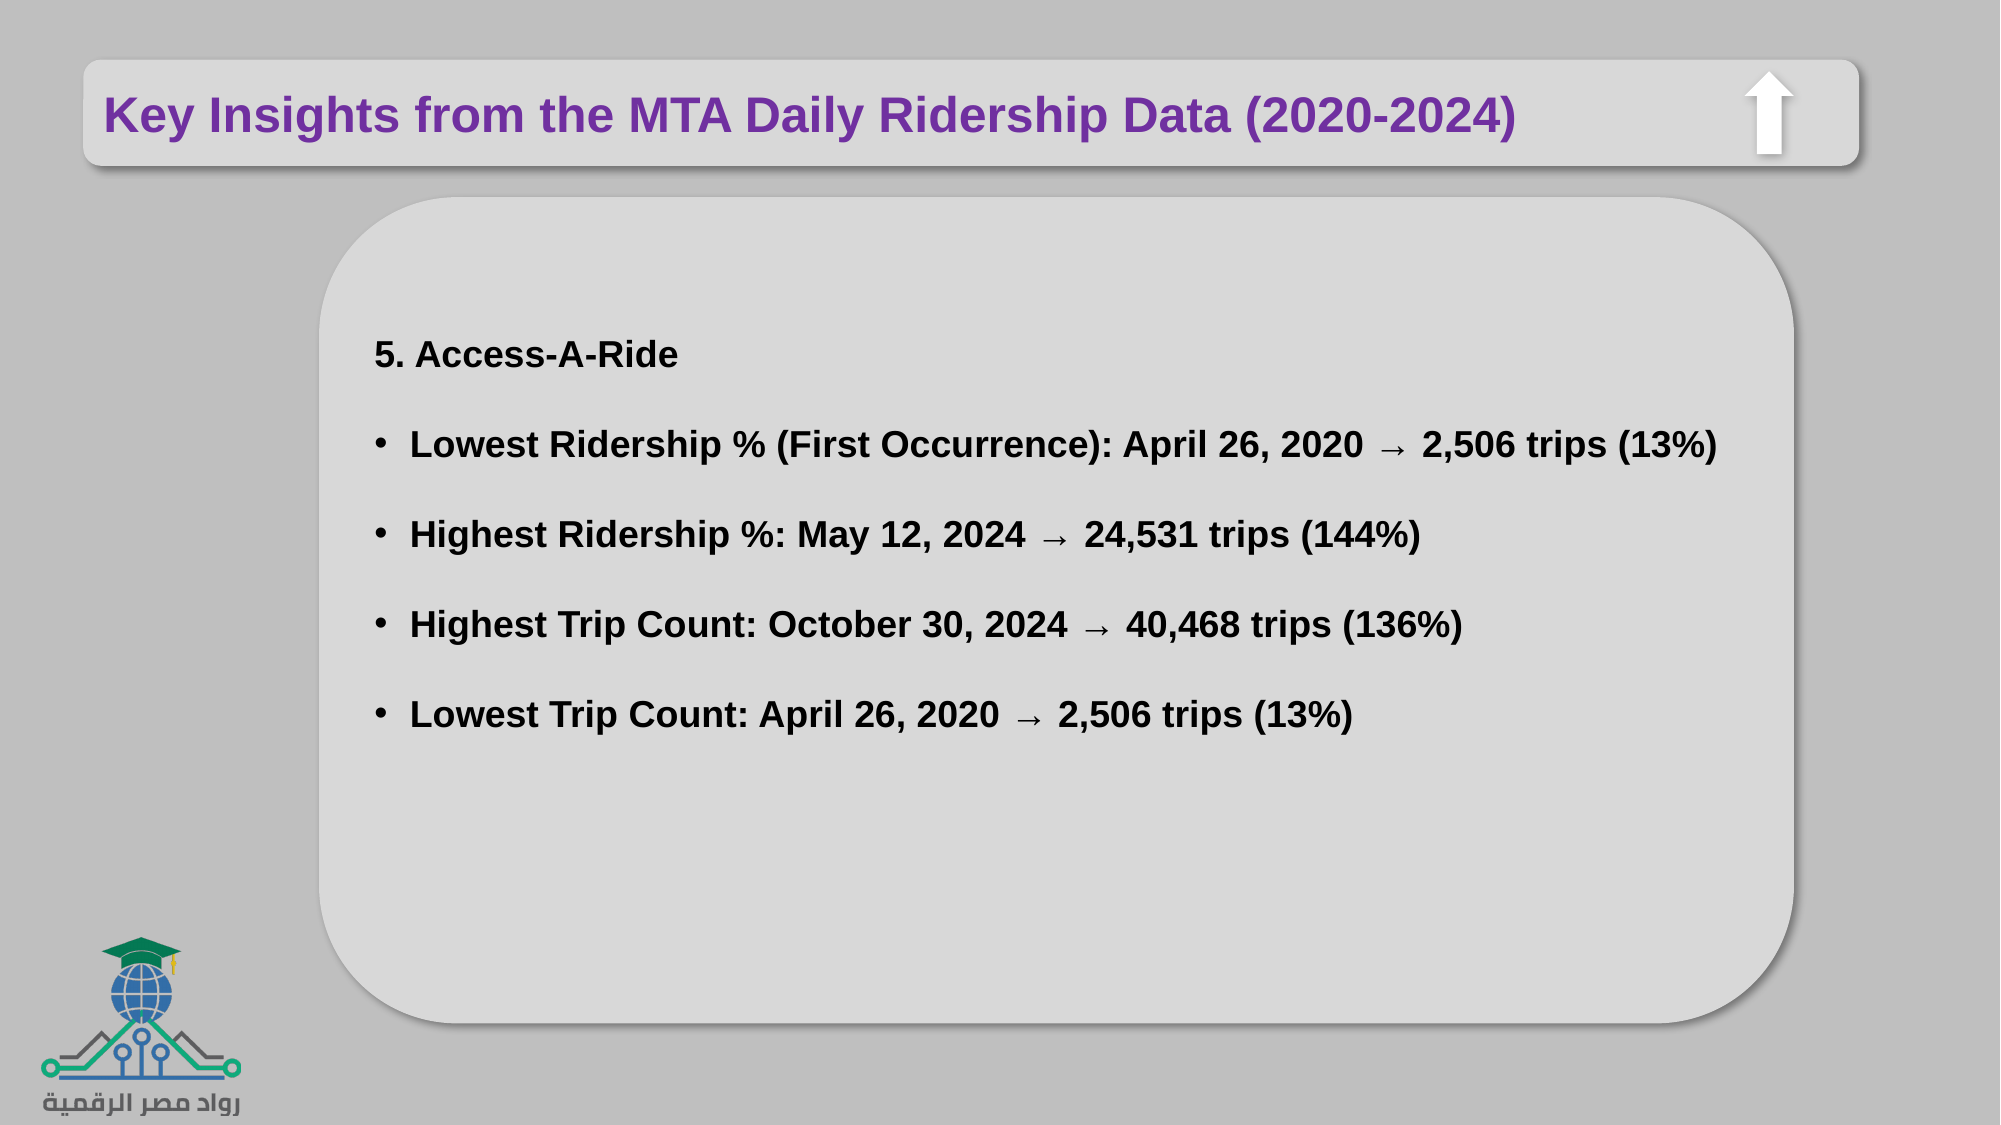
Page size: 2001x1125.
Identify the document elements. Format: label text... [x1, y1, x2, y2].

text_box [1744, 71, 1794, 155]
text_box Key Insights from the MTA Daily Ridership Data (2020-2024) [83, 59, 1860, 166]
picture [40, 937, 241, 1117]
text_box 5. Access-A-Ride Lowest Ridership % (First Occurrence): April 26, 2020 → 2,506 trips (13%) Highest Ridership %: May 12, 2024 → 24,531 trips (144%) Highest Trip Count: October 30, 2024 → 40,468 trips (136%) Lowest Trip Count: April 26, 2020 → 2,506 trips (13%) [319, 197, 1794, 1024]
